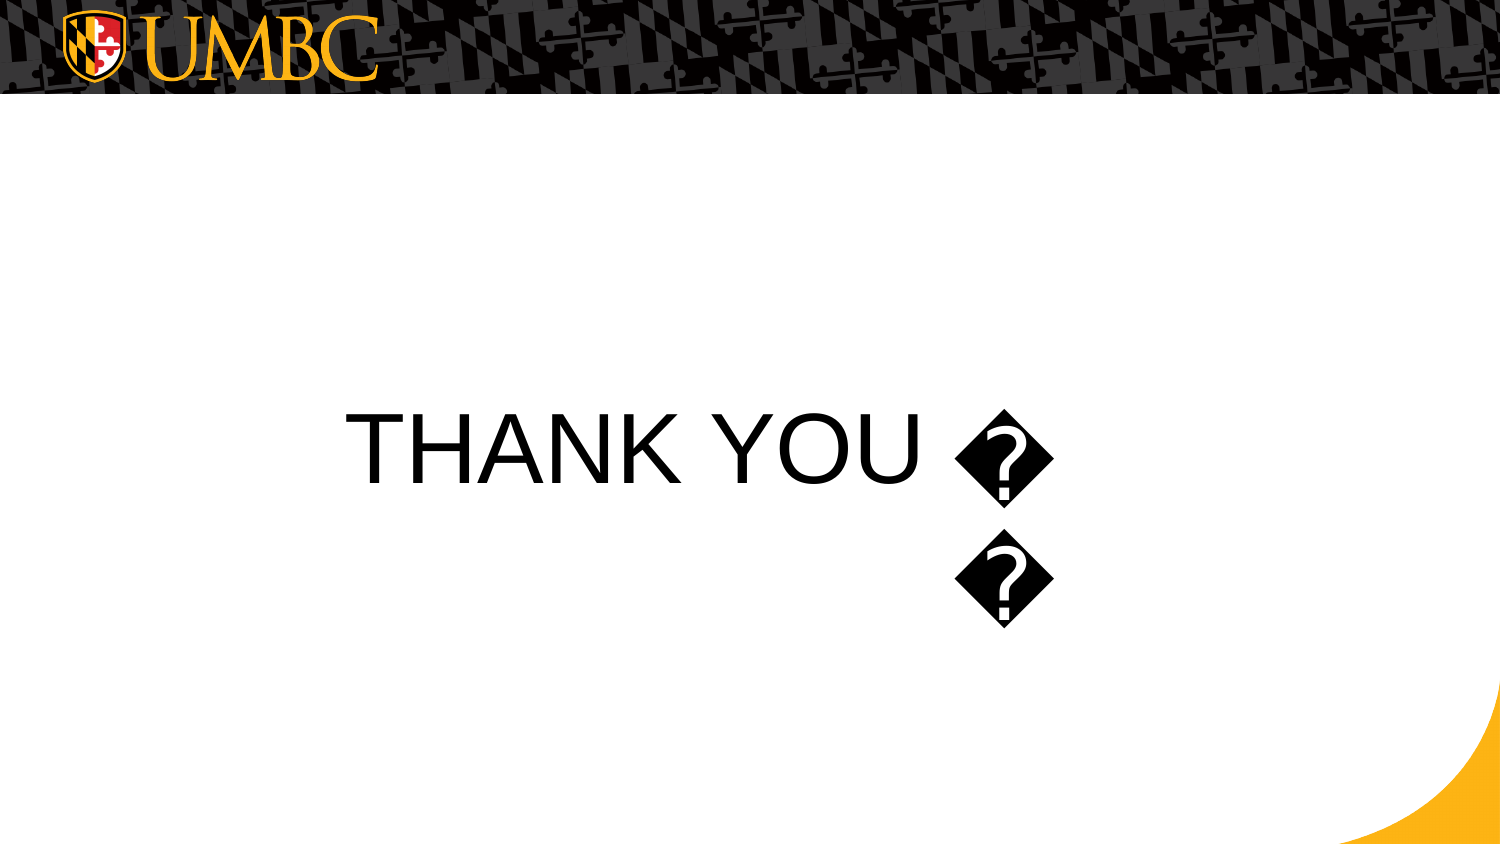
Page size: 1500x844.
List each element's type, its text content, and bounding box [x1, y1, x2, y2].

picture [0, 0, 1500, 94]
title THANK YOU [329, 368, 955, 506]
picture [1338, 679, 1500, 844]
text_box 😊 [938, 393, 1052, 648]
